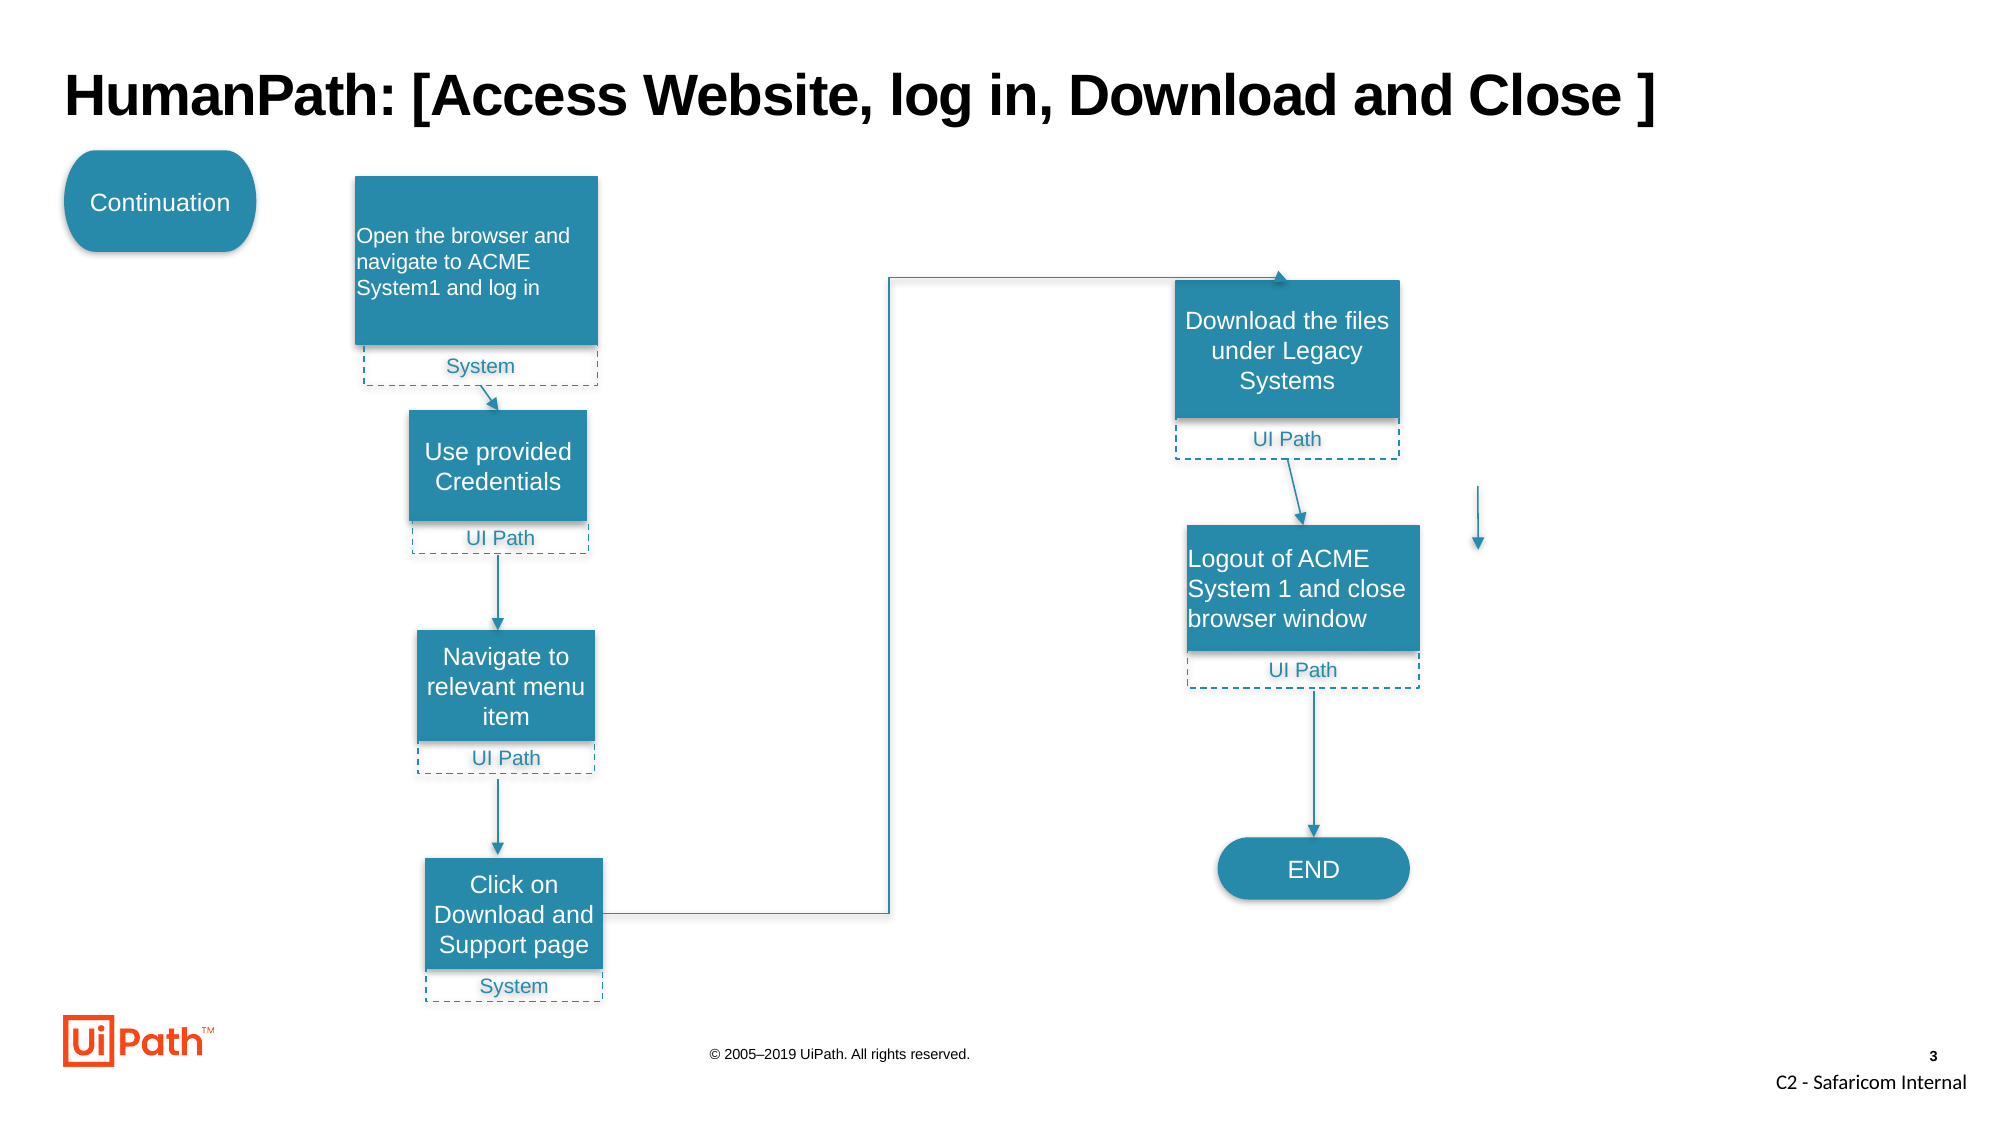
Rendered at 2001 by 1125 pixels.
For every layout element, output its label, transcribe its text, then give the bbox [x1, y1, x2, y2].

picture [63, 1015, 214, 1067]
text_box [1287, 458, 1304, 526]
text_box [1292, 525, 1420, 689]
text_box END [1292, 836, 1411, 901]
footer © 2005–2019 UiPath. All rights reserved. [709, 1043, 1027, 1064]
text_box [602, 280, 1288, 914]
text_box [480, 394, 499, 411]
slide_number 3 [1804, 1045, 1938, 1066]
text_box Continuation [63, 149, 258, 253]
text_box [417, 630, 595, 774]
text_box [425, 858, 603, 1002]
title HumanPath: [Access Website, log in, Download and Close ] [64, 67, 1939, 219]
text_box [355, 176, 598, 386]
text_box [1288, 280, 1400, 460]
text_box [410, 410, 590, 555]
